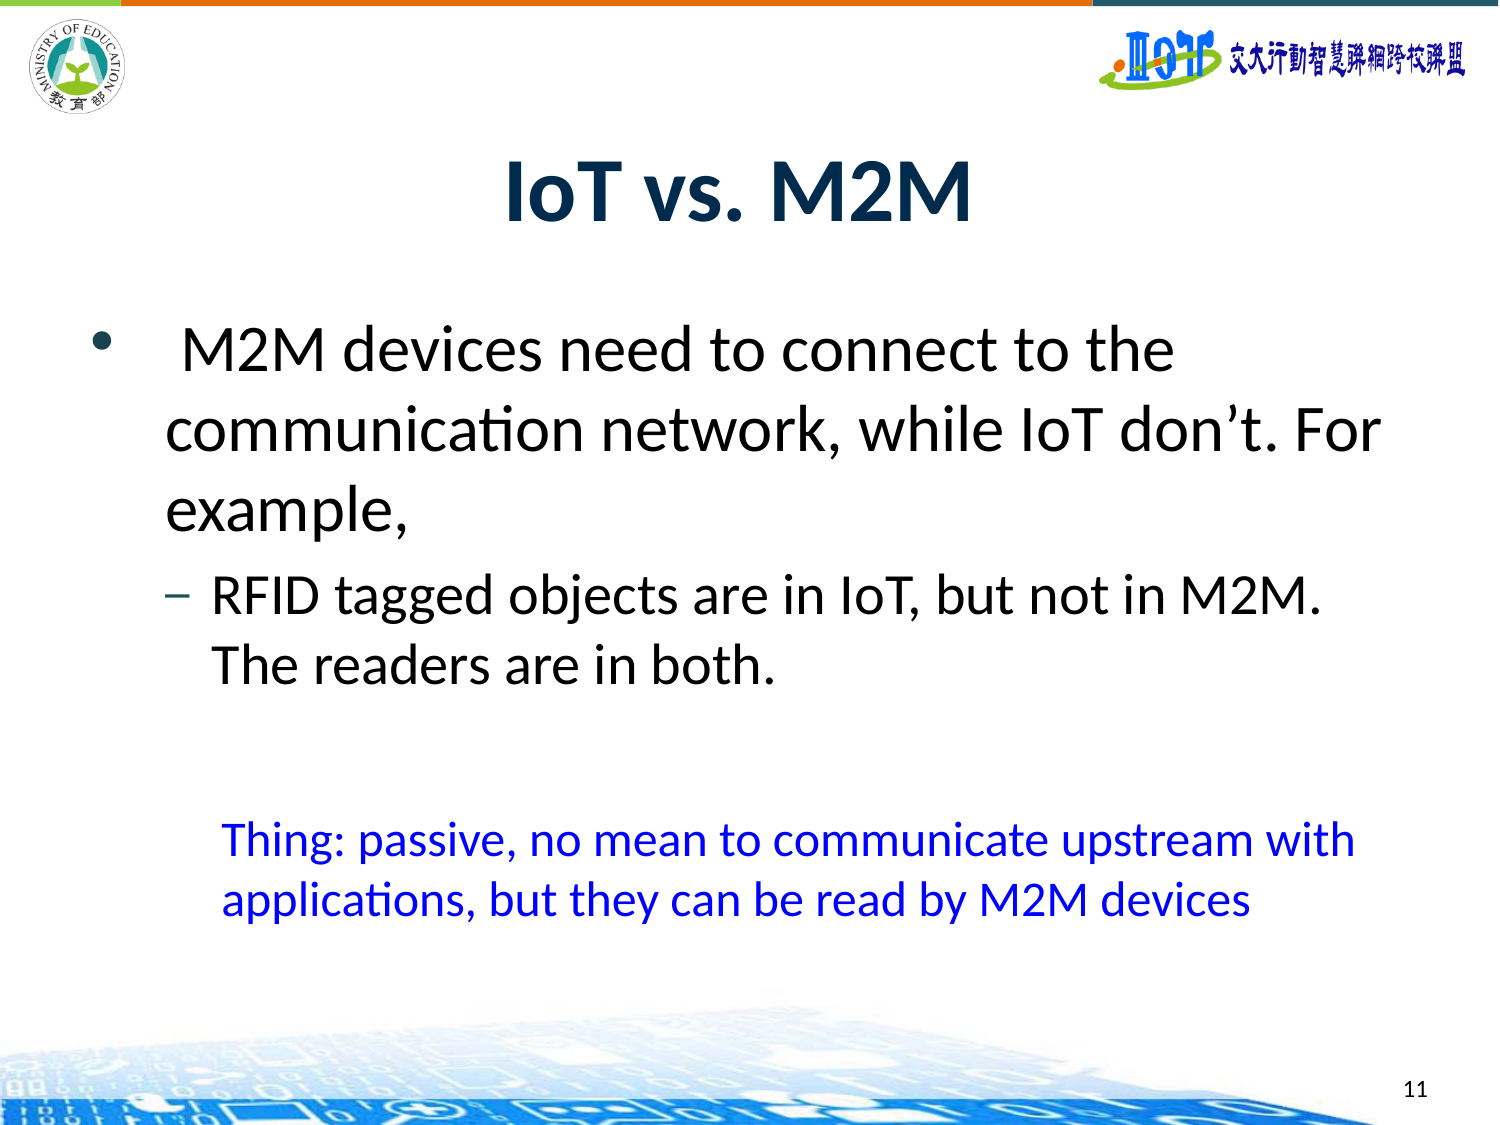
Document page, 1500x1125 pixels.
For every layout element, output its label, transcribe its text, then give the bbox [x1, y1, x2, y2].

title IoT vs. M2M [75, 101, 1425, 268]
picture [1099, 30, 1465, 90]
list M2M devices need to connect to the communication network, while IoT don’t. For example, RFID tagged objects are in IoT, but not in M2M. The readers are in both. [75, 297, 1425, 1024]
picture [0, 987, 1377, 1125]
slide_number 11 [1387, 1065, 1484, 1125]
text_box Thing: passive, no mean to communicate upstream with applications, but they can be read by M2M devices [206, 798, 1388, 934]
picture [29, 19, 125, 114]
